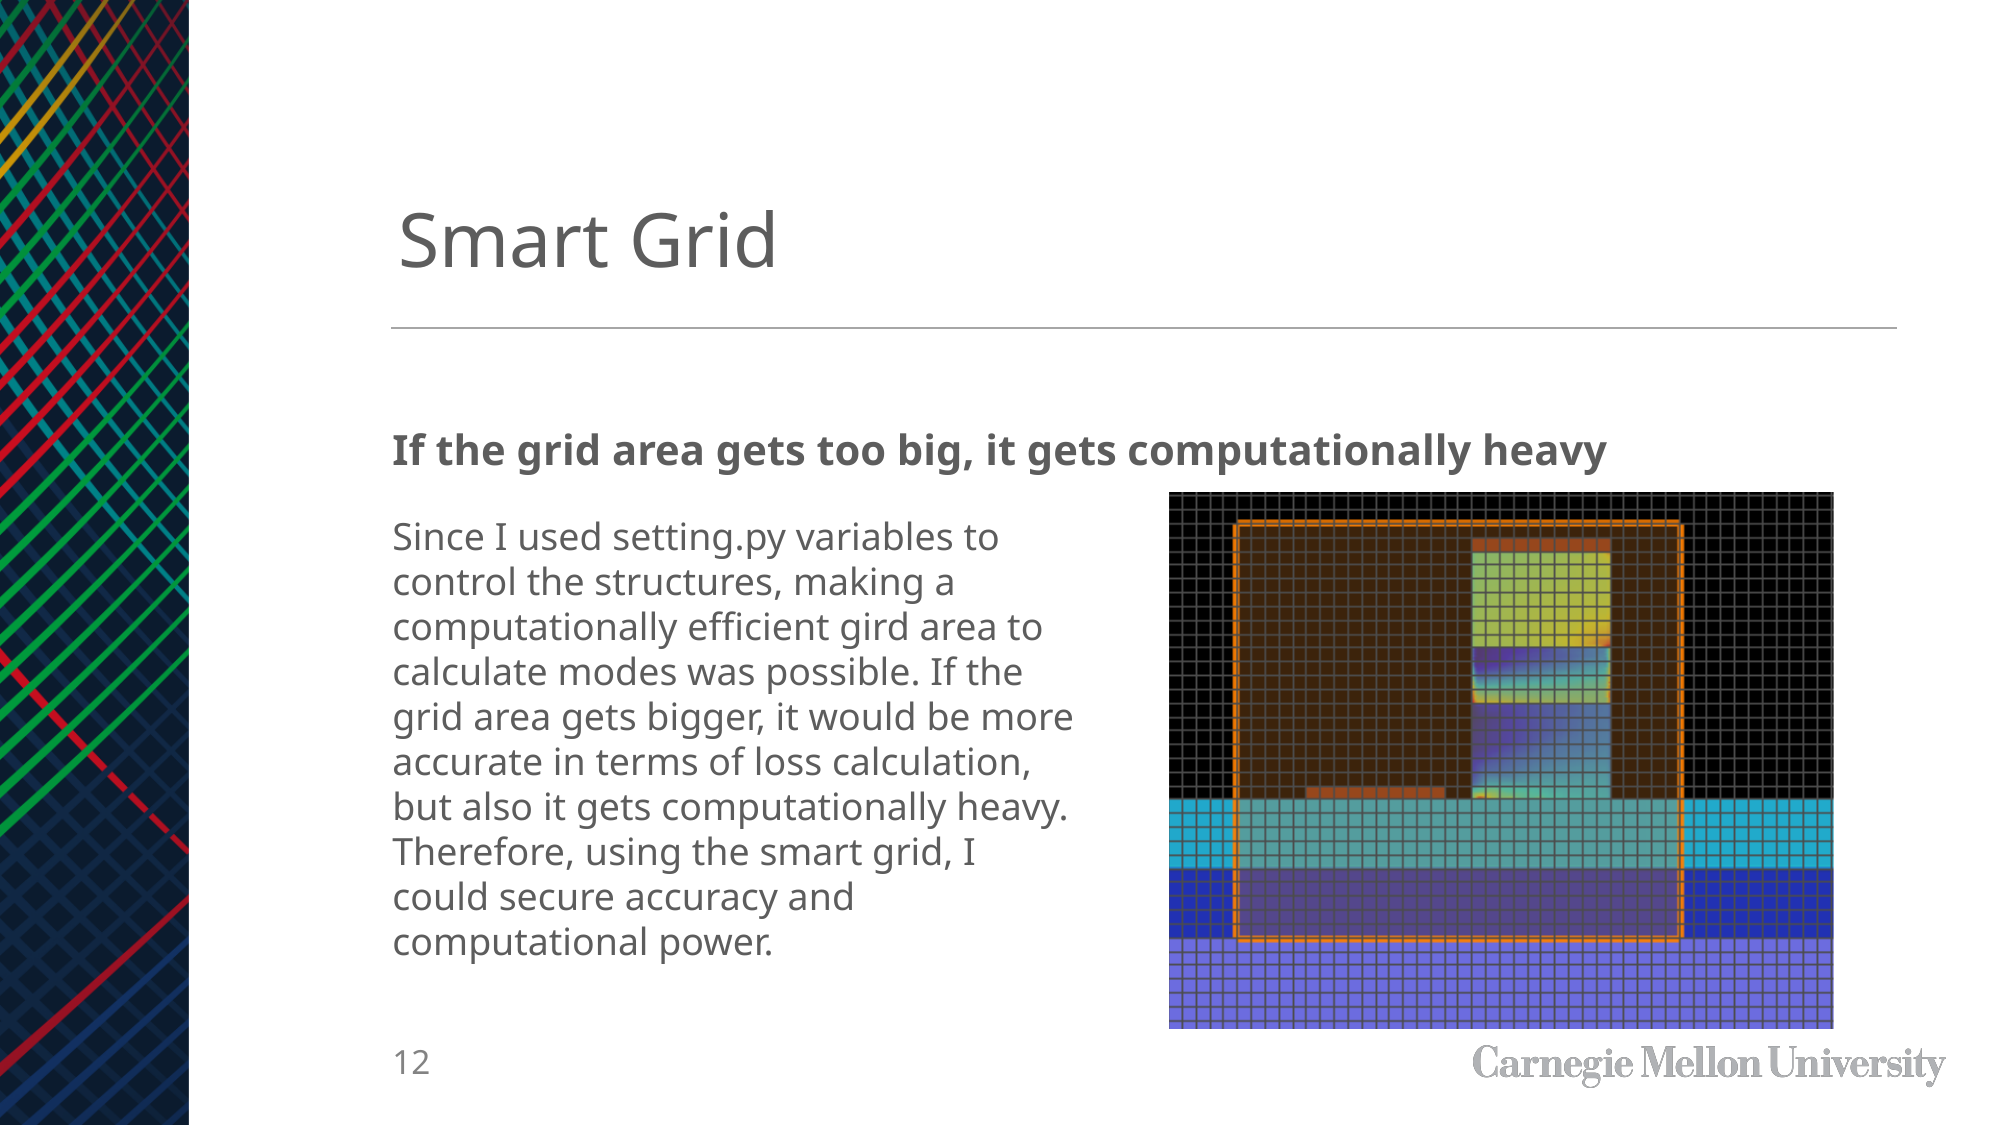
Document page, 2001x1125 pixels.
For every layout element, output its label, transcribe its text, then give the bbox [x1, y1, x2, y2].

picture [0, 0, 188, 1125]
list Smart Grid [390, 189, 1357, 297]
list Since I used setting.py variables to control the structures, making a computationally efficient gird area to calculate modes was possible. If the grid area gets bigger, it would be more accurate in terms of loss calculation, but also it gets computationally heavy. Therefore, using the smart grid, I could secure accuracy and computational power. [384, 504, 1085, 974]
picture [1473, 1045, 1946, 1088]
slide_number 12 [384, 1035, 443, 1093]
picture [1168, 492, 1834, 1029]
list If the grid area gets too big, it gets computationally heavy [384, 415, 1798, 482]
